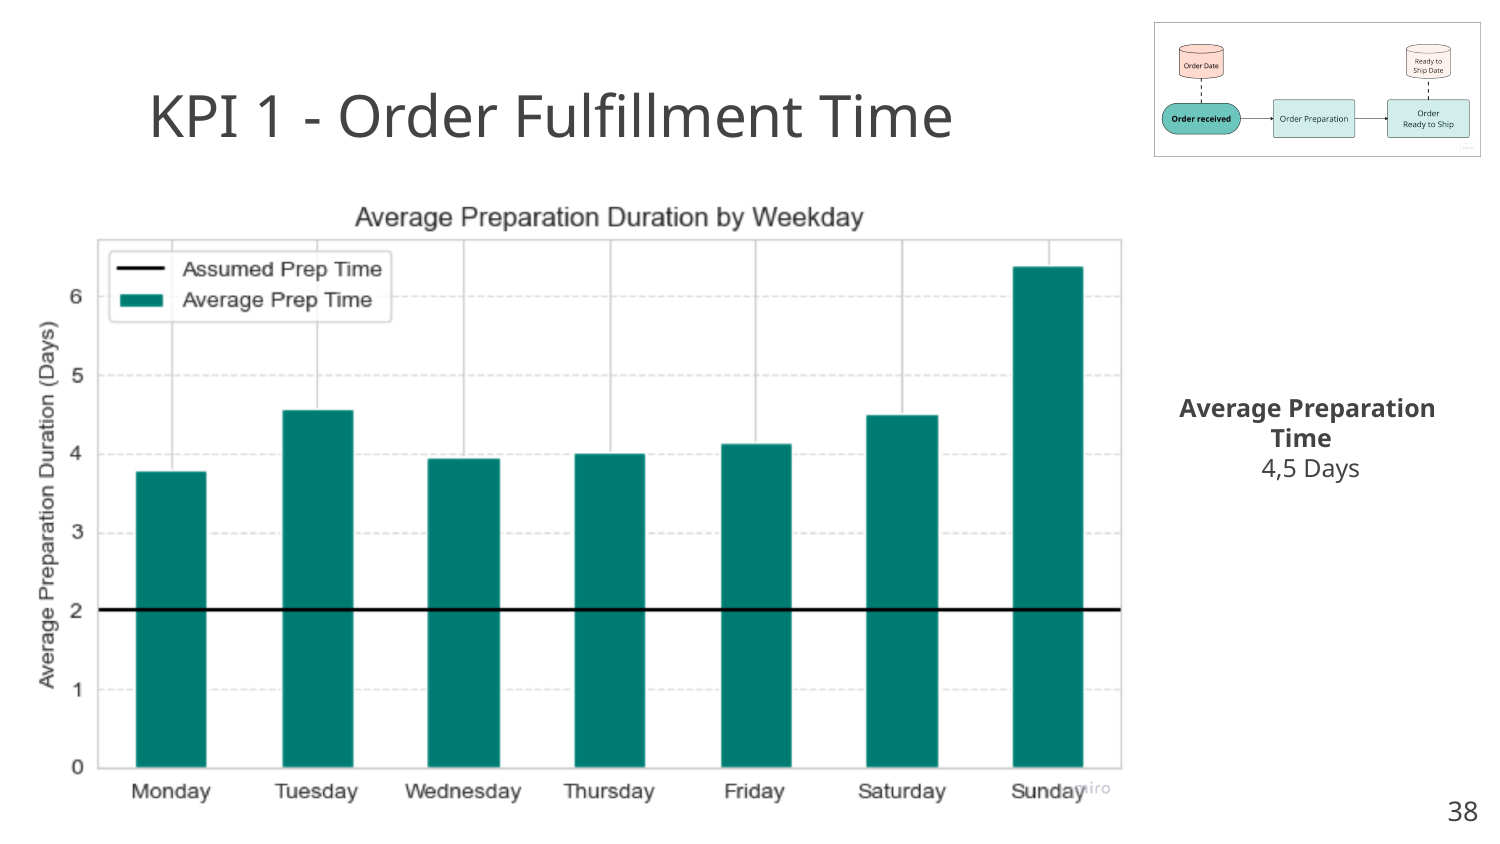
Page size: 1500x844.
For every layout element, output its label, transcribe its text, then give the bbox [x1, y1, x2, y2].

picture [1154, 21, 1482, 158]
slide_number ‹#› [1403, 779, 1494, 844]
picture [24, 191, 1136, 819]
title KPI 1 - Order Fulfillment Time [133, 64, 1066, 129]
text_box Average Preparation Time 4,5 Days [1140, 377, 1481, 467]
